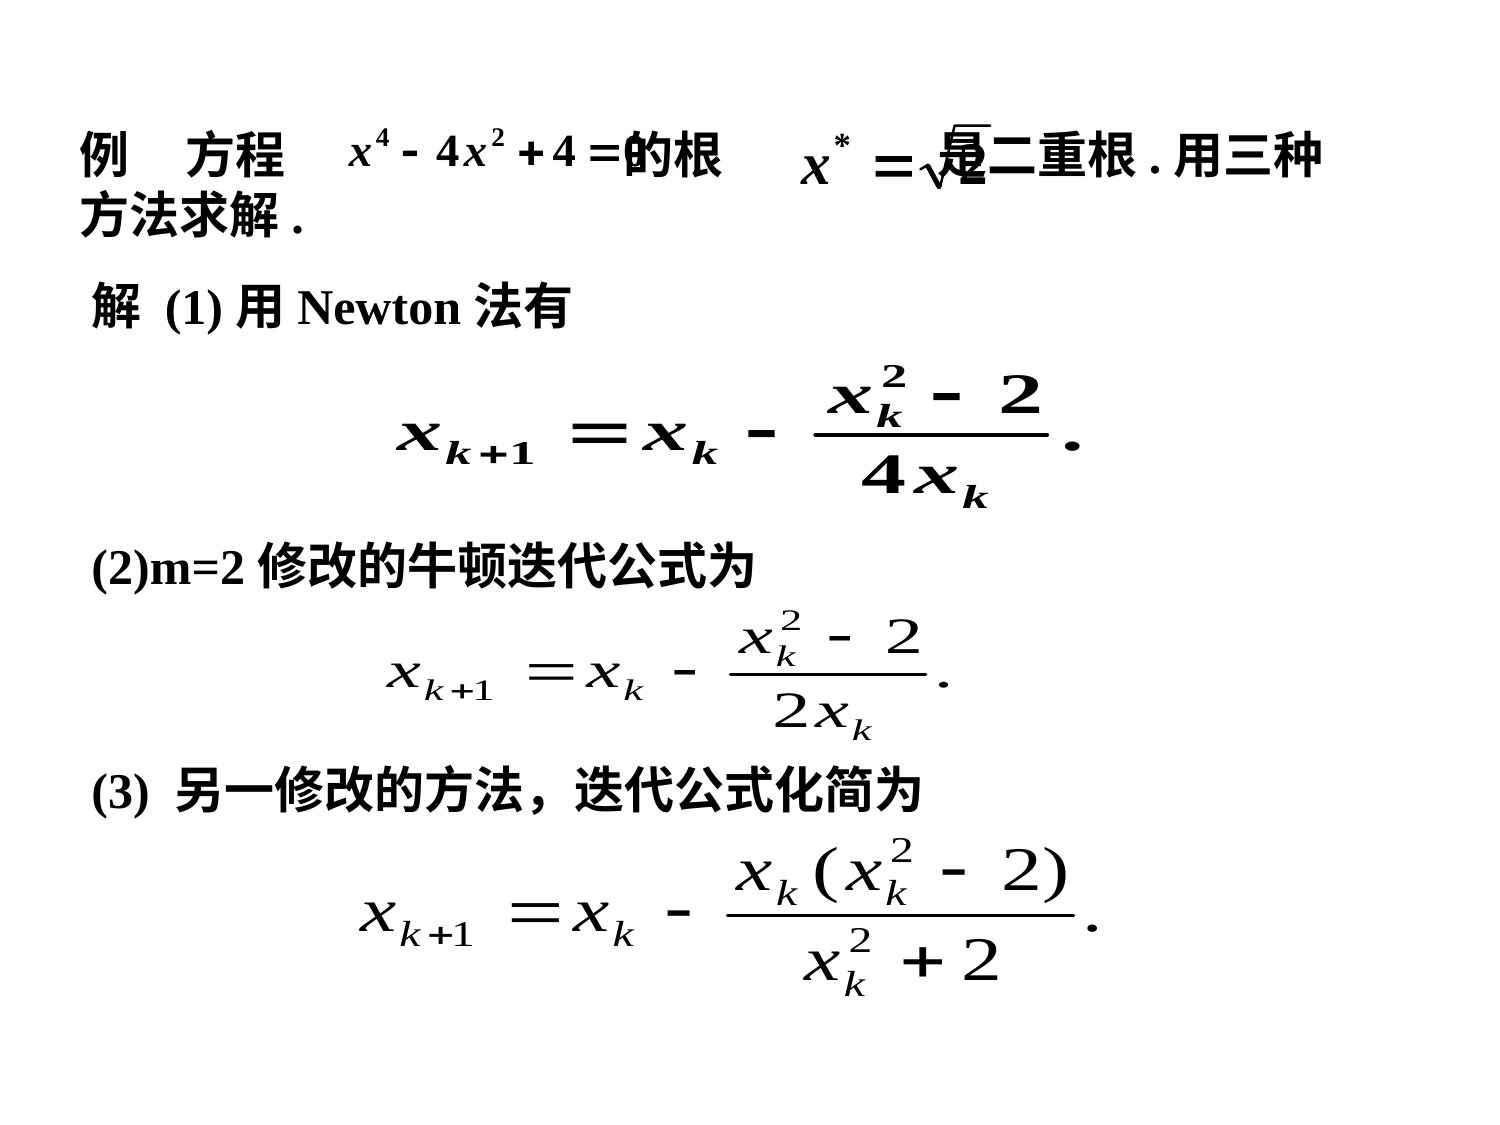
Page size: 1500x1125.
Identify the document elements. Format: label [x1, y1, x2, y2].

text_box [76, 266, 1097, 522]
text_box [76, 526, 963, 750]
text_box [76, 751, 1365, 1010]
text_box [64, 113, 1353, 252]
